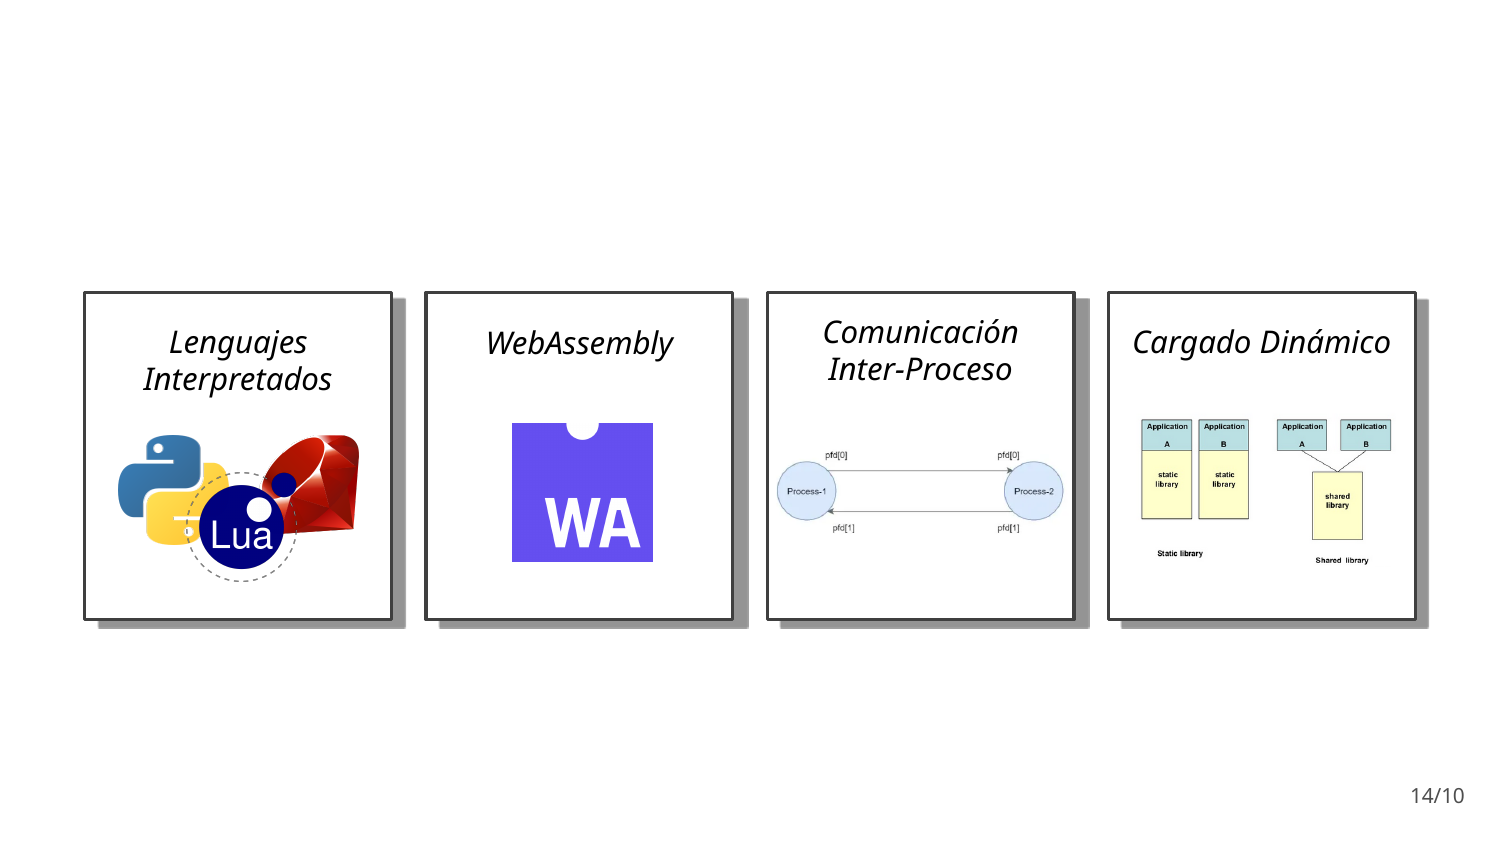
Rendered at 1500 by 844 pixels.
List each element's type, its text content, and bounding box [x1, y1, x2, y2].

text_box WebAssembly [441, 308, 718, 376]
text_box [1108, 292, 1416, 620]
picture [511, 422, 653, 562]
picture [117, 435, 359, 582]
text_box Comunicación Inter-Proceso [782, 296, 1059, 402]
picture [772, 418, 1069, 567]
slide_number ‹#›/10 [1389, 764, 1480, 830]
picture [1124, 408, 1399, 567]
text_box Lenguajes Interpretados [100, 307, 377, 412]
text_box [425, 292, 733, 620]
text_box Cargado Dinámico [1113, 307, 1410, 375]
text_box [767, 292, 1075, 620]
text_box [84, 292, 392, 620]
